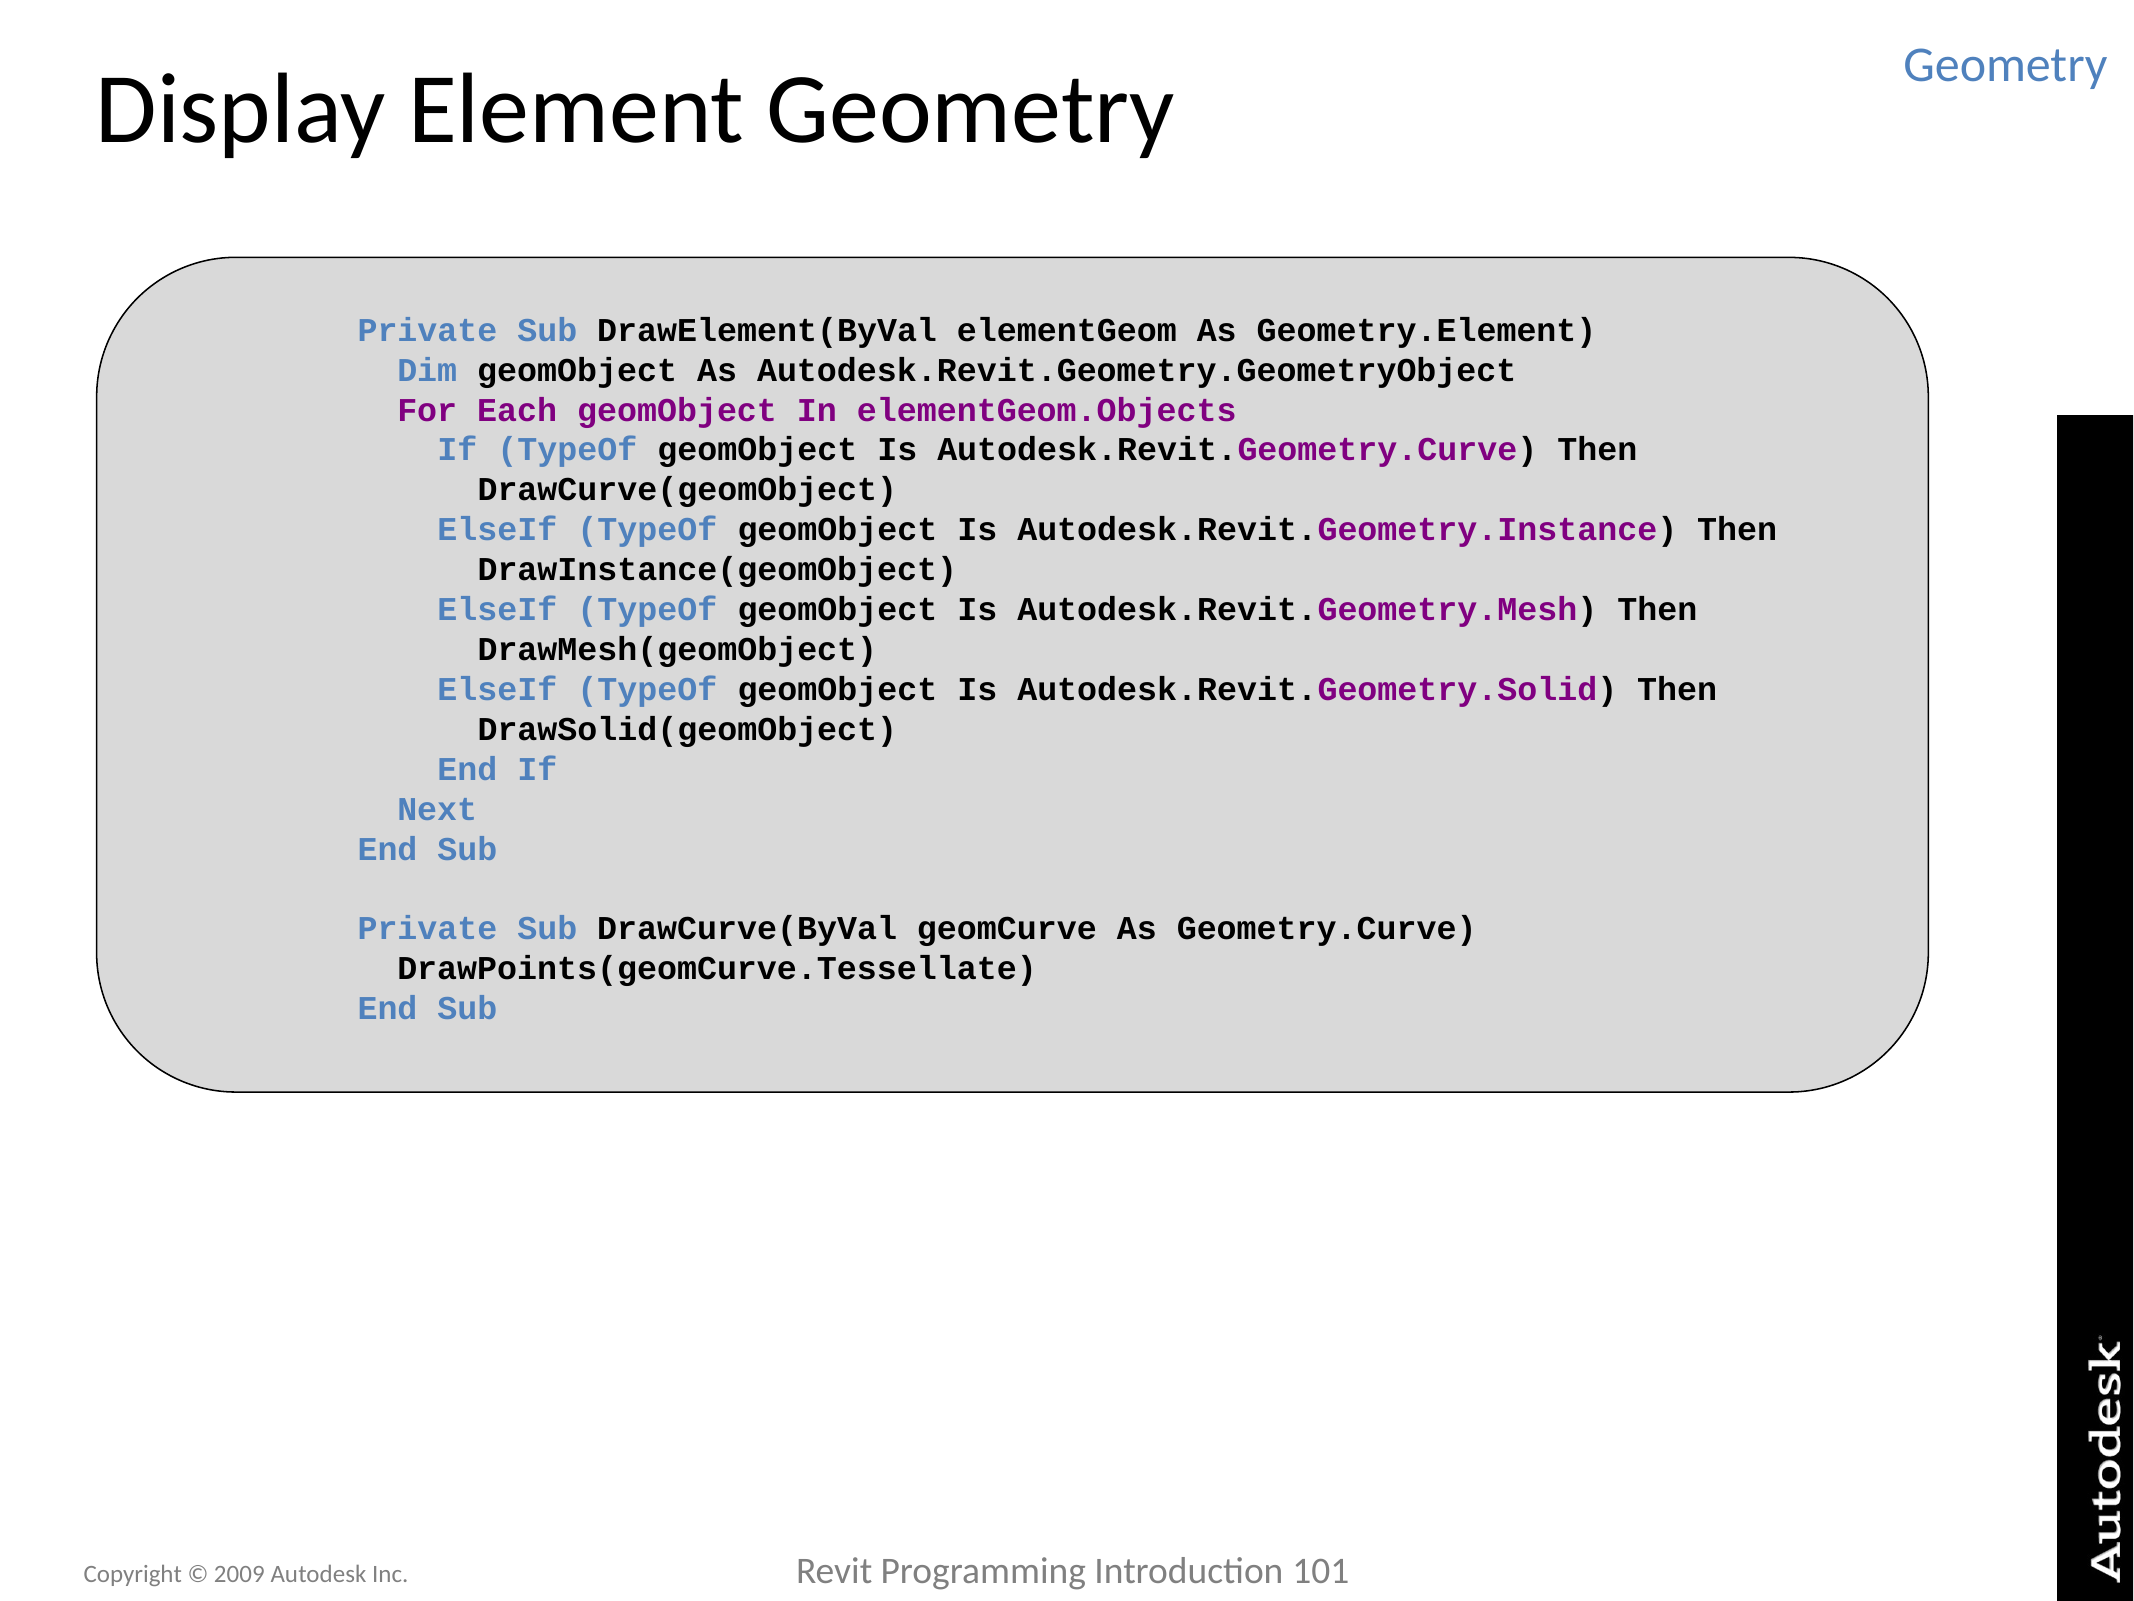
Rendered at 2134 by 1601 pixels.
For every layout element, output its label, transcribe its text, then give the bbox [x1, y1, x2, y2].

text_box Geometry [1547, 31, 2108, 92]
title Display Element Geometry [74, 31, 1924, 299]
text_box [1867, 299, 1929, 1069]
list Private Sub DrawElement(ByVal elementGeom As Geometry.Element) Dim geomObject As Autodesk.Revit.Geometry.GeometryObject For Each geomObject In elementGeom.Objects If (TypeOf geomObject Is Autodesk.Revit.Geometry.Curve) Then DrawCurve(geomObject) ElseIf (TypeOf geomObject Is Autodesk.Revit.Geometry.Instance) Then DrawInstance(geomObject) ElseIf (TypeOf geomObject Is Autodesk.Revit.Geometry.Mesh) Then DrawMesh(geomObject) ElseIf (TypeOf geomObject Is Autodesk.Revit.Geometry.Solid) Then DrawSolid(geomObject) End If Next End Sub Private Sub DrawCurve(ByVal geomCurve As Geometry.Curve) DrawPoints(geomCurve.Tessellate) End Sub [74, 297, 1867, 1079]
text_box [176, 1079, 1848, 1093]
picture [2057, 415, 2134, 1601]
